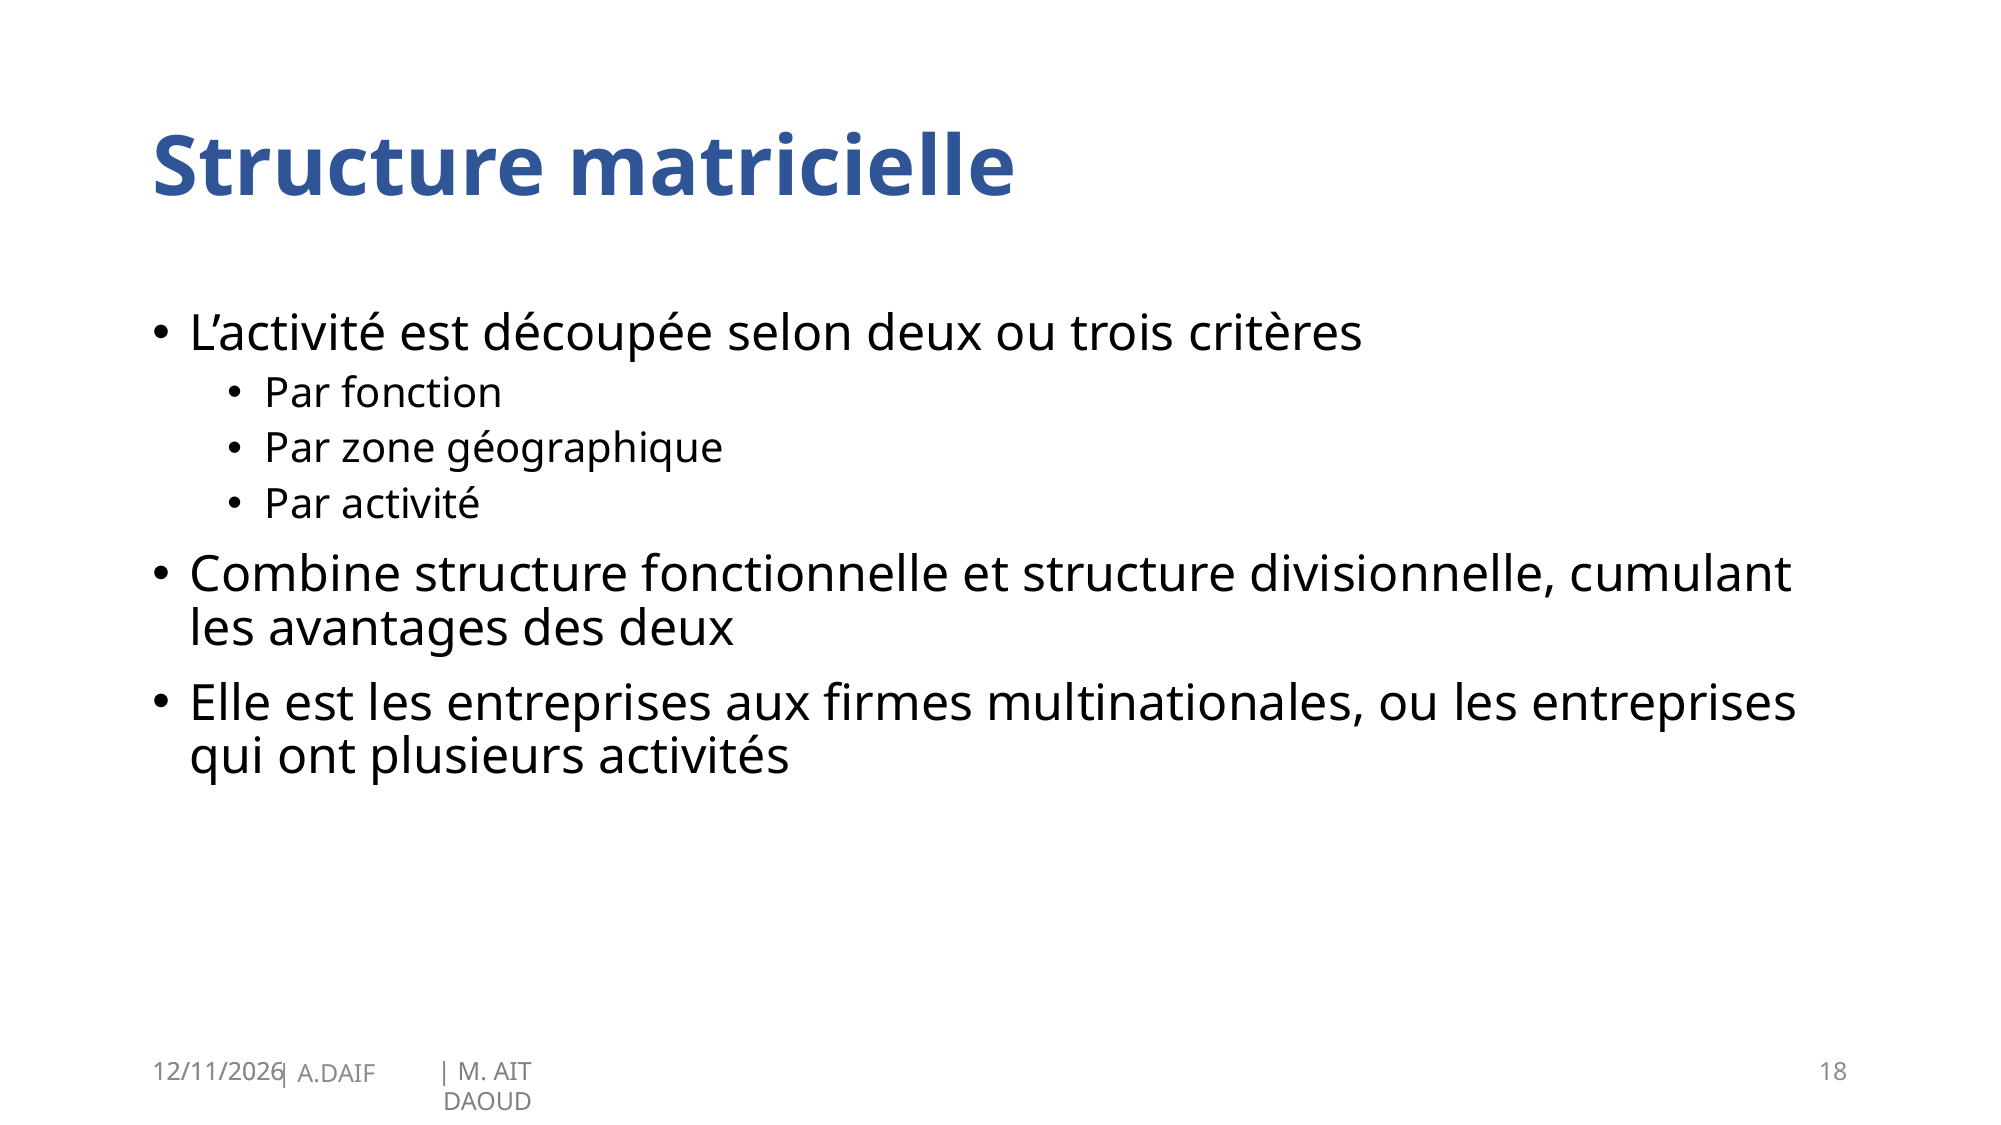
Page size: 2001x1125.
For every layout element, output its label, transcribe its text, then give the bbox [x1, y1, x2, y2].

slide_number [137, 1042, 588, 1103]
list L’activité est découpée selon deux ou trois critères Par fonction Par zone géographique Par activité Combine structure fonctionnelle et structure divisionnelle, cumulant les avantages des deux Elle est les entreprises aux firmes multinationales, ou les entreprises qui ont plusieurs activités [137, 299, 1863, 1014]
slide_number 18 [1412, 1042, 1863, 1103]
title Structure matricielle [137, 59, 1863, 278]
